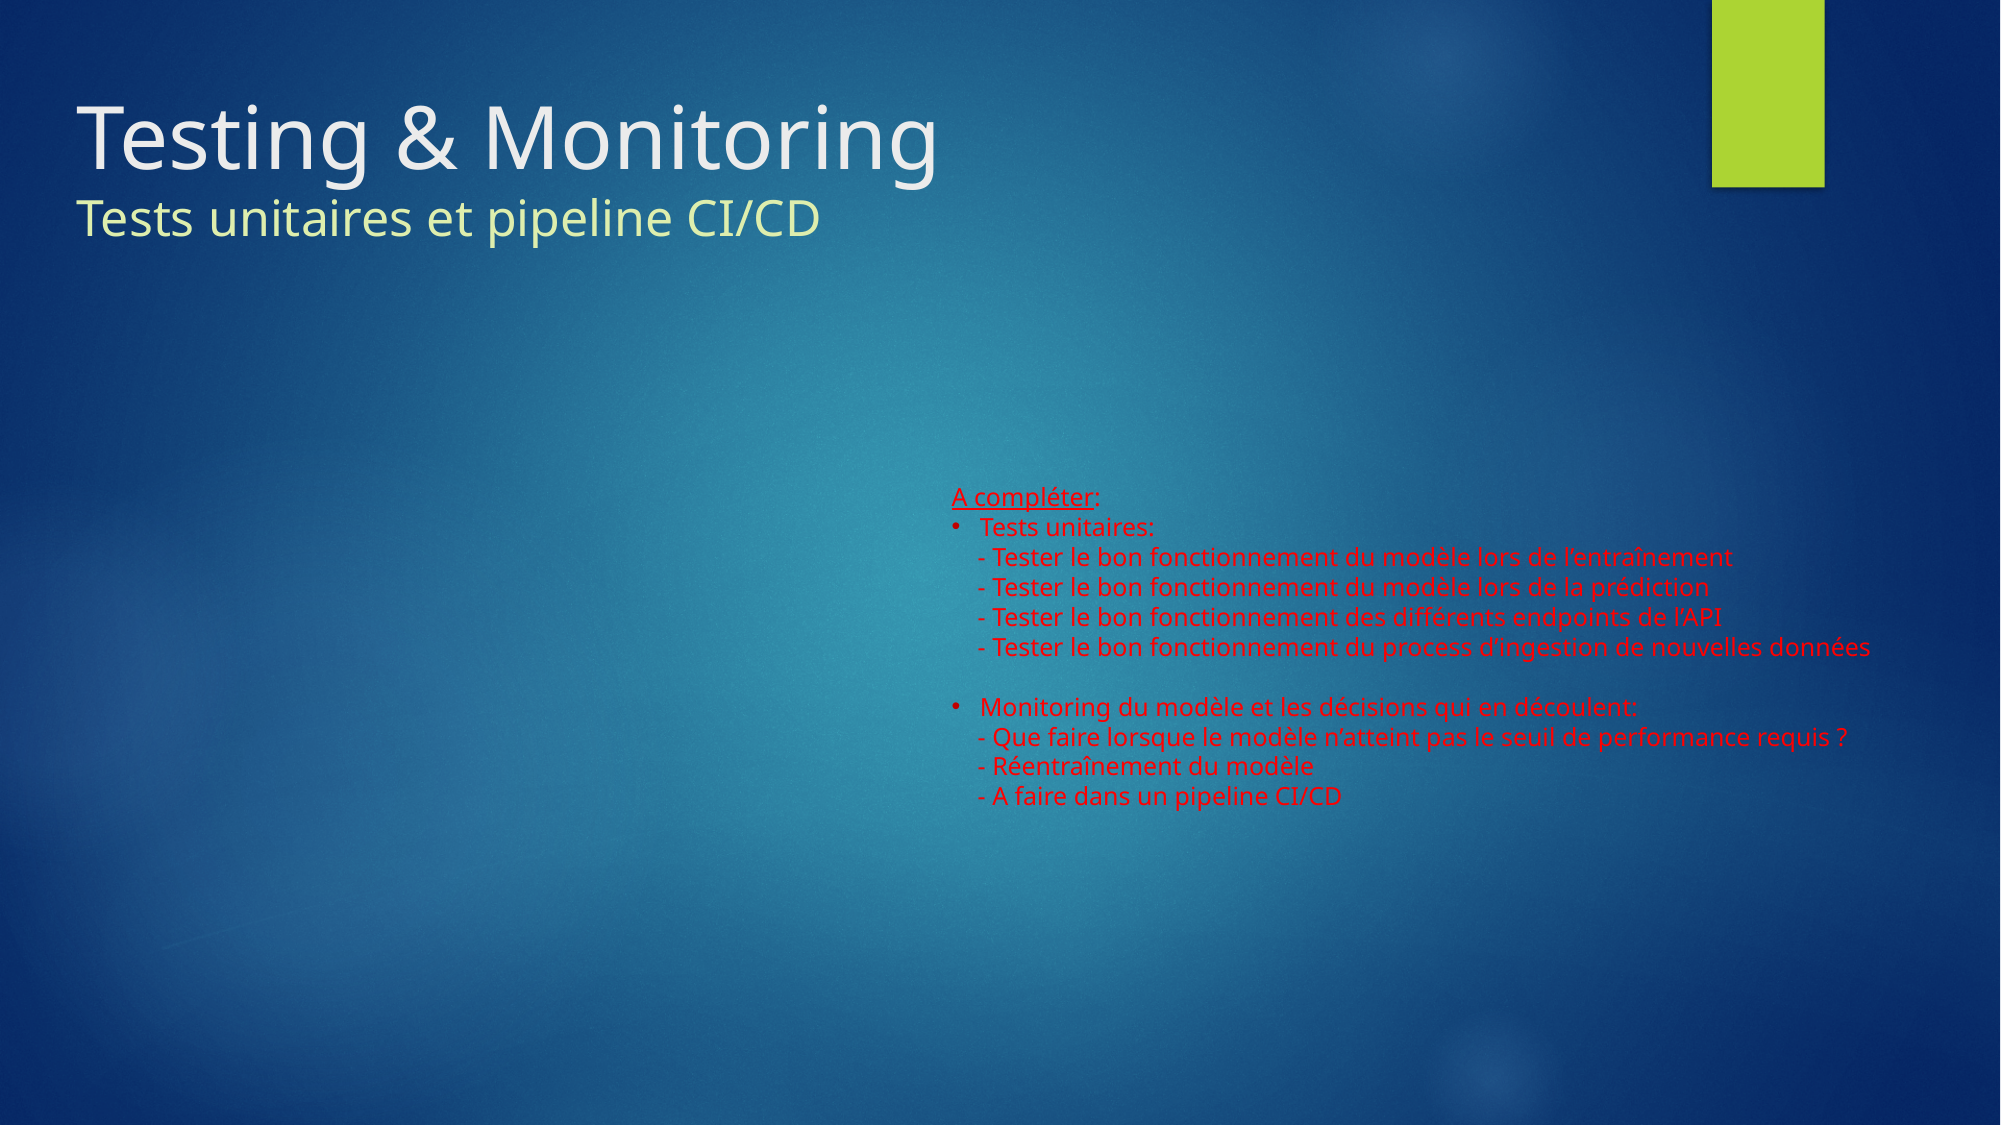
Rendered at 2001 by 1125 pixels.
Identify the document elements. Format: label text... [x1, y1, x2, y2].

picture [0, 0, 2001, 1125]
title Testing & Monitoring Tests unitaires et pipeline CI/CD [61, 74, 2000, 304]
text_box A compléter: Tests unitaires: - Tester le bon fonctionnement du modèle lors de l’entraînement - Tester le bon fonctionnement du modèle lors de la prédiction - Tester le bon fonctionnement des différents endpoints de l’API - Tester le bon fonctionnement du process d’ingestion de nouvelles données Monitoring du modèle et les décisions qui en découlent: - Que faire lorsque le modèle n’atteint pas le seuil de performance requis ? - Réentraînement du modèle - A faire dans un pipeline CI/CD [936, 473, 1976, 849]
